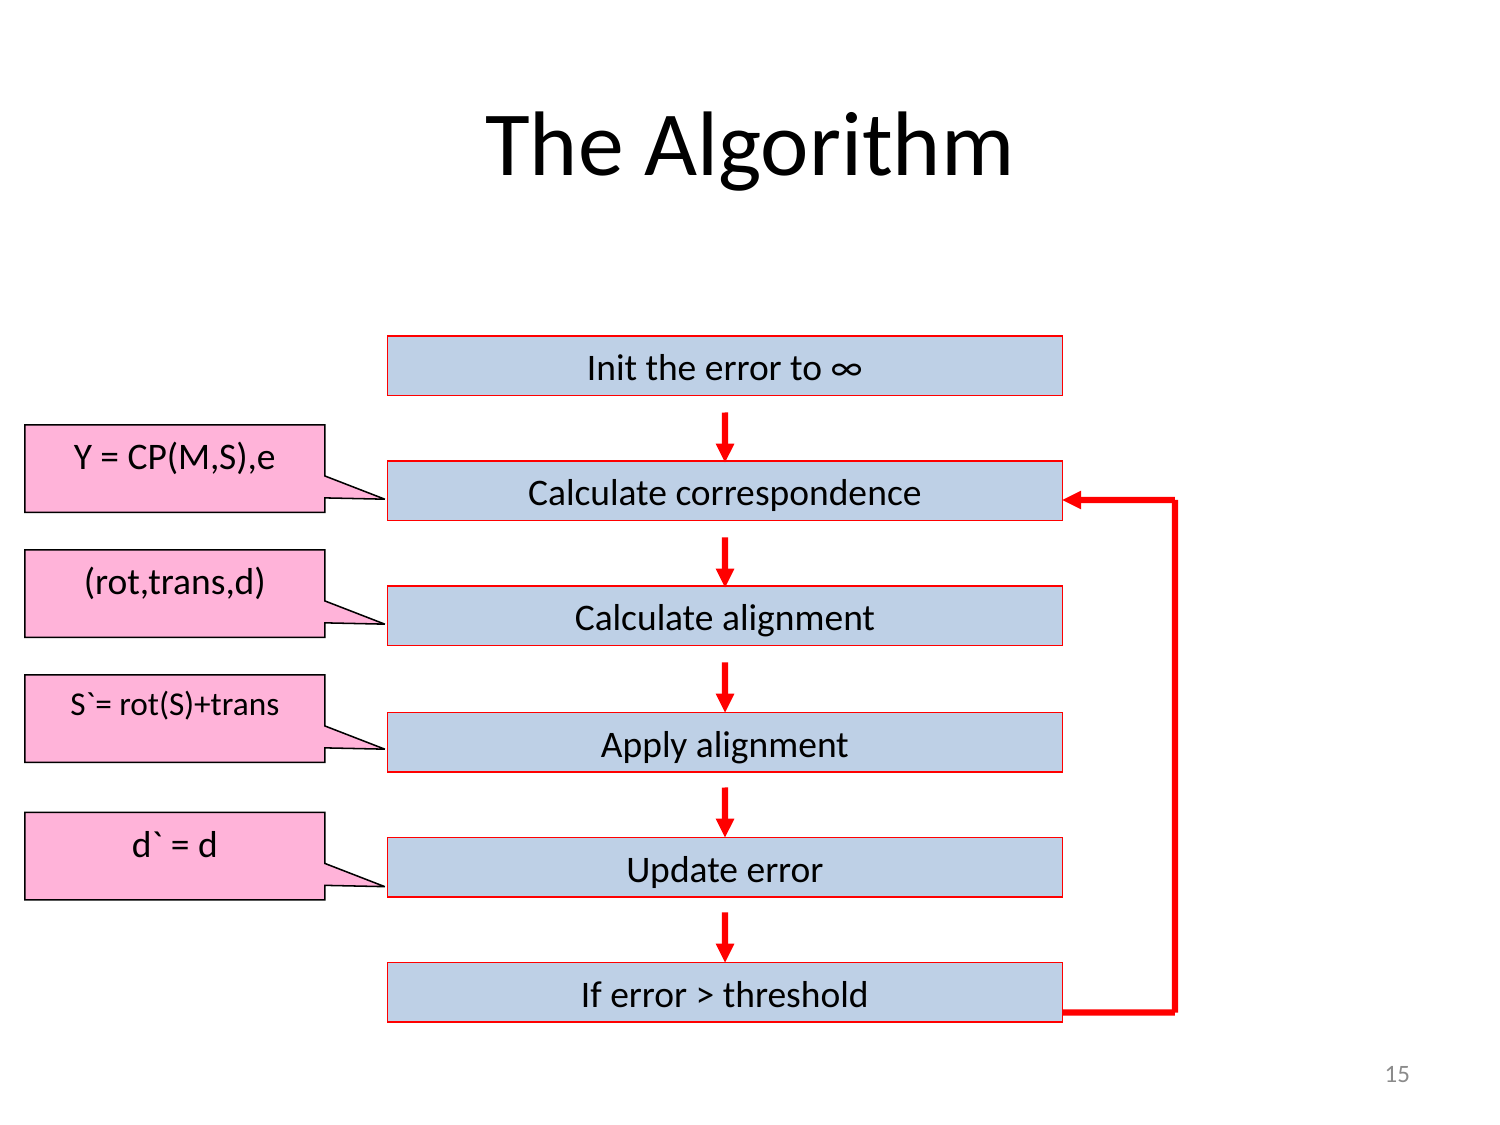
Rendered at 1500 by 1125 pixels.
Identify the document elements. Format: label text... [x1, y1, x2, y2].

text_box Init the error to ∞ [387, 335, 1063, 396]
text_box Calculate alignment [387, 585, 1063, 646]
slide_number 15 [1074, 1042, 1425, 1103]
text_box [718, 537, 732, 588]
text_box Apply alignment [387, 712, 1063, 773]
text_box [718, 662, 732, 713]
text_box Update error [387, 837, 1063, 898]
text_box S`= rot(S)+trans [24, 674, 385, 763]
text_box [718, 412, 732, 463]
text_box [718, 912, 732, 963]
text_box [1062, 493, 1175, 507]
text_box (rot,trans,d) [24, 549, 385, 638]
text_box Calculate correspondence [387, 460, 1063, 521]
text_box If error > threshold [387, 962, 1063, 1023]
text_box Y = CP(M,S),e [24, 424, 385, 513]
title The Algorithm [75, 45, 1425, 233]
text_box [718, 787, 732, 838]
text_box d` = d [24, 812, 385, 900]
